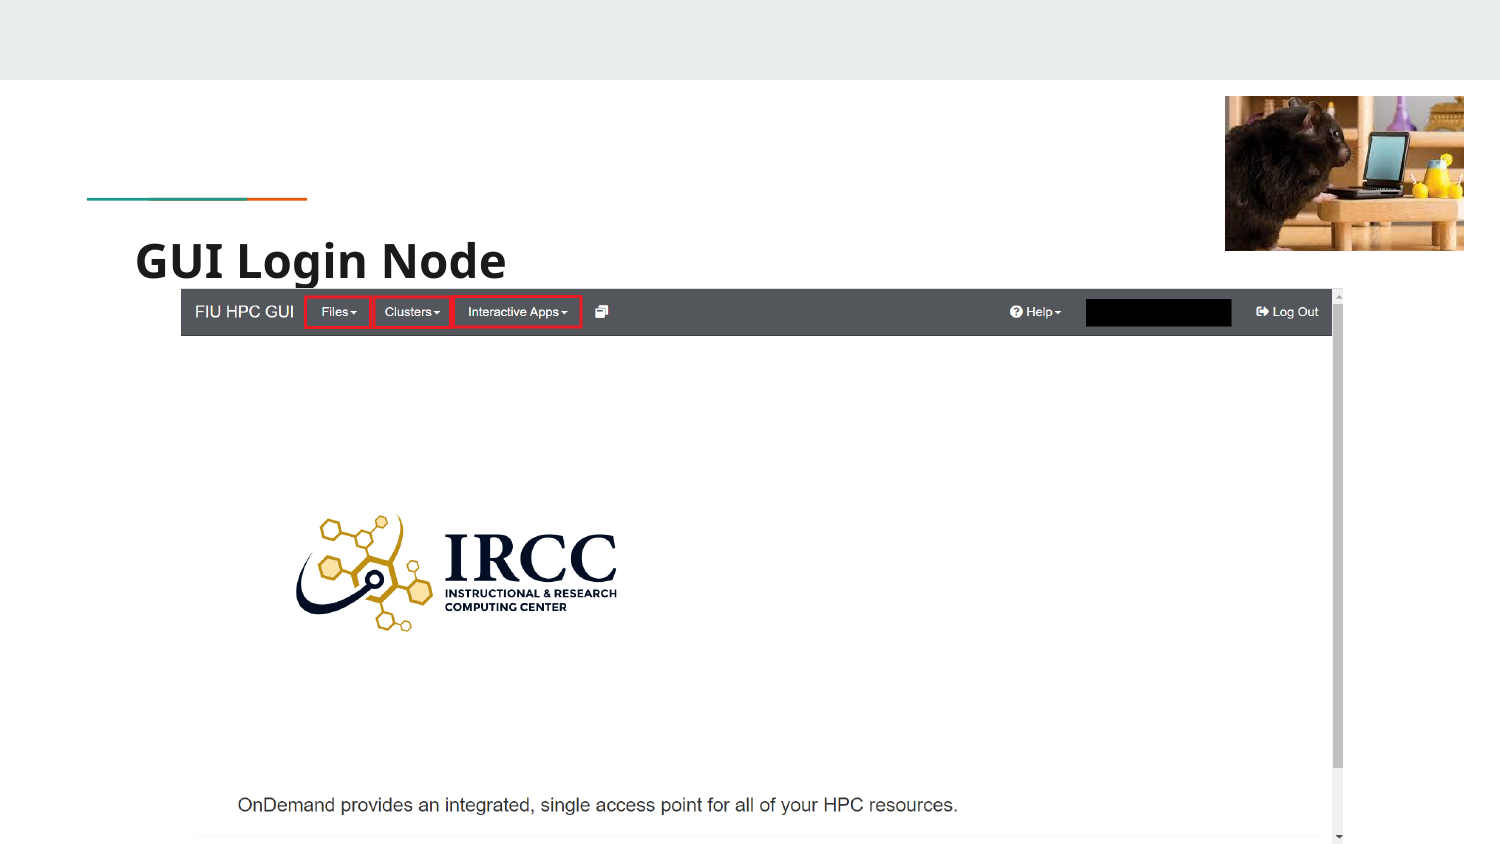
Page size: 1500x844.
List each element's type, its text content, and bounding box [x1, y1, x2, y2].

picture [1225, 96, 1464, 251]
picture [181, 288, 1343, 844]
title GUI Login Node [119, 216, 1381, 305]
